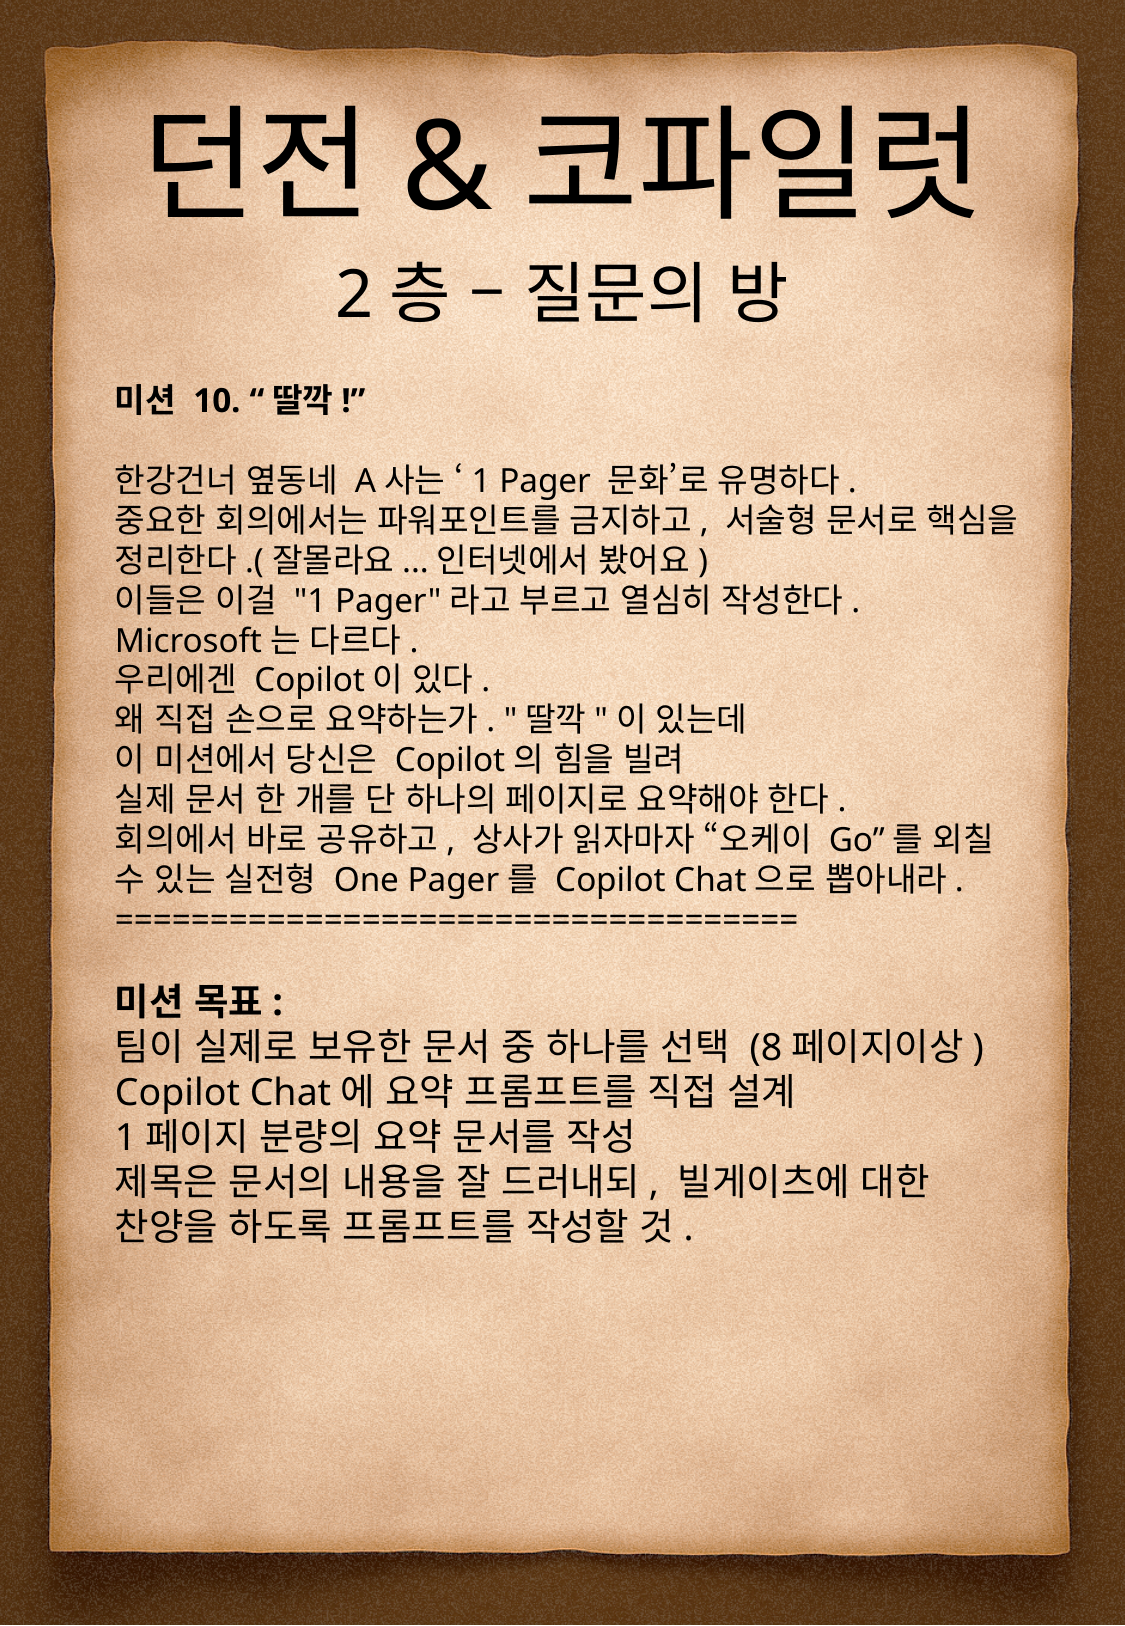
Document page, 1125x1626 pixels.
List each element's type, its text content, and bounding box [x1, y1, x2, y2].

picture [0, 0, 1125, 1625]
text_box 2층 – 질문의 방 [320, 243, 805, 339]
text_box 던전&코파일럿 [126, 77, 999, 242]
text_box 미션 10. “딸깍!” 한강건너 옆동네 A사는 ‘1 Pager 문화’로 유명하다. 중요한 회의에서는 파워포인트를 금지하고, 서술형 문서로 핵심을 정리한다.(잘몰라요...인터넷에서 봤어요) 이들은 이걸 "1 Pager"라고 부르고 열심히 작성한다. Microsoft는 다르다. 우리에겐 Copilot이 있다. 왜 직접 손으로 요약하는가. "딸깍"이 있는데 이 미션에서 당신은 Copilot의 힘을 빌려 실제 문서 한 개를 단 하나의 페이지로 요약해야 한다. 회의에서 바로 공유하고, 상사가 읽자마자 “오케이 Go”를 외칠 수 있는 실전형 One Pager를 Copilot Chat으로 뽑아내라. ==================================== 미션 목표: 팀이 실제로 보유한 문서 중 하나를 선택 (8페이지이상) Copilot Chat에 요약 프롬프트를 직접 설계 1페이지 분량의 요약 문서를 작성 제목은 문서의 내용을 잘 드러내되, 빌게이츠에 대한 찬양을 하도록 프롬프트를 작성할 것. [100, 371, 1042, 1256]
